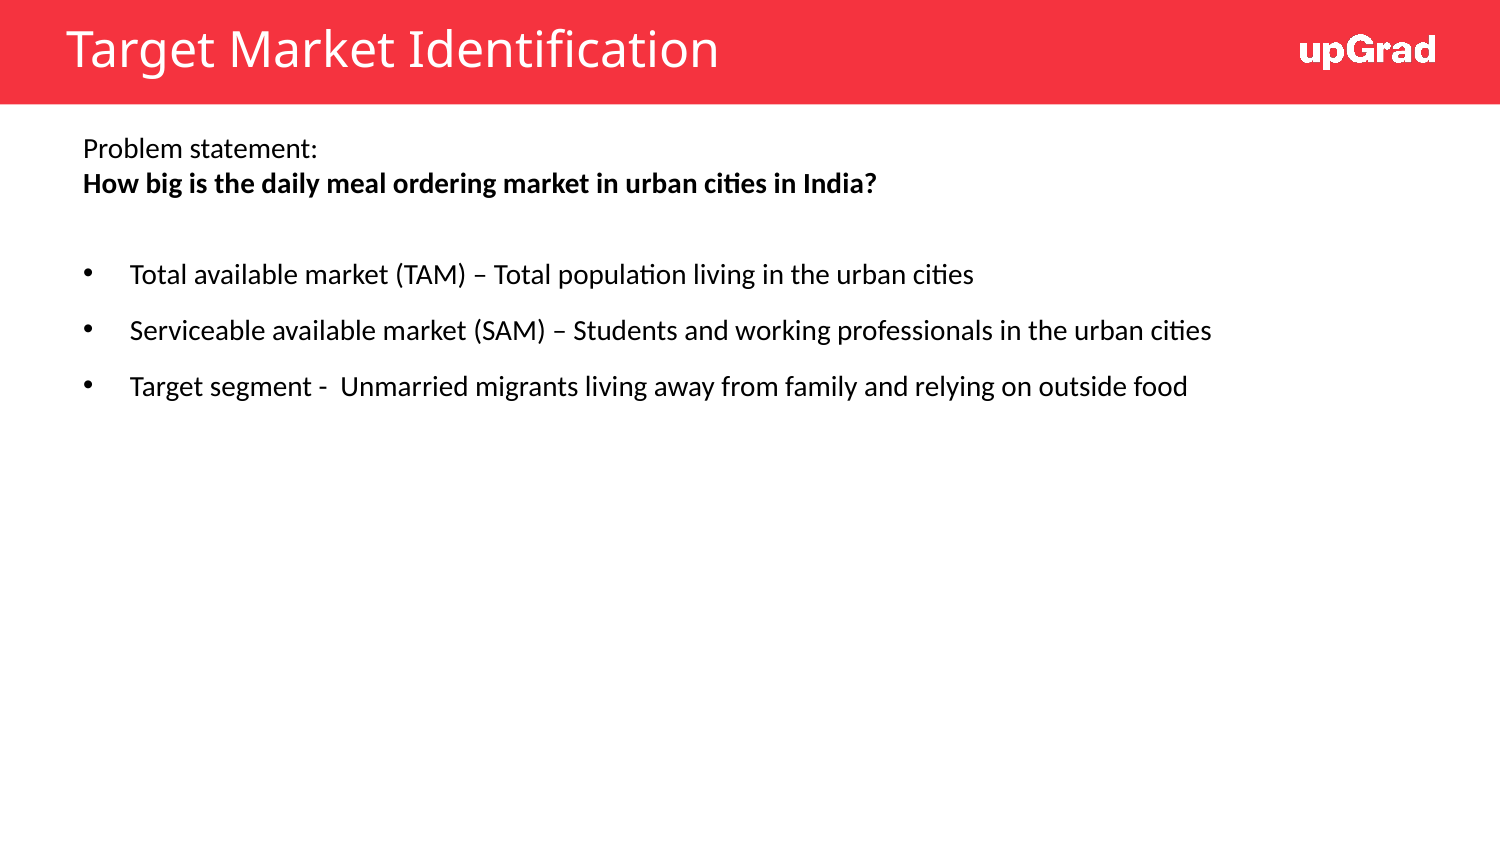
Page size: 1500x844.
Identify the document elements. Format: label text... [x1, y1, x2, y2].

text_box Problem statement: How big is the daily meal ordering market in urban cities in India? [68, 122, 894, 243]
title Target Market Identification [51, 20, 810, 83]
text_box Total available market (TAM) – Total population living in the urban cities Serviceable available market (SAM) – Students and working professionals in the urban cities Target segment - Unmarried migrants living away from family and relying on outside food [68, 247, 1379, 745]
picture [1300, 34, 1435, 70]
